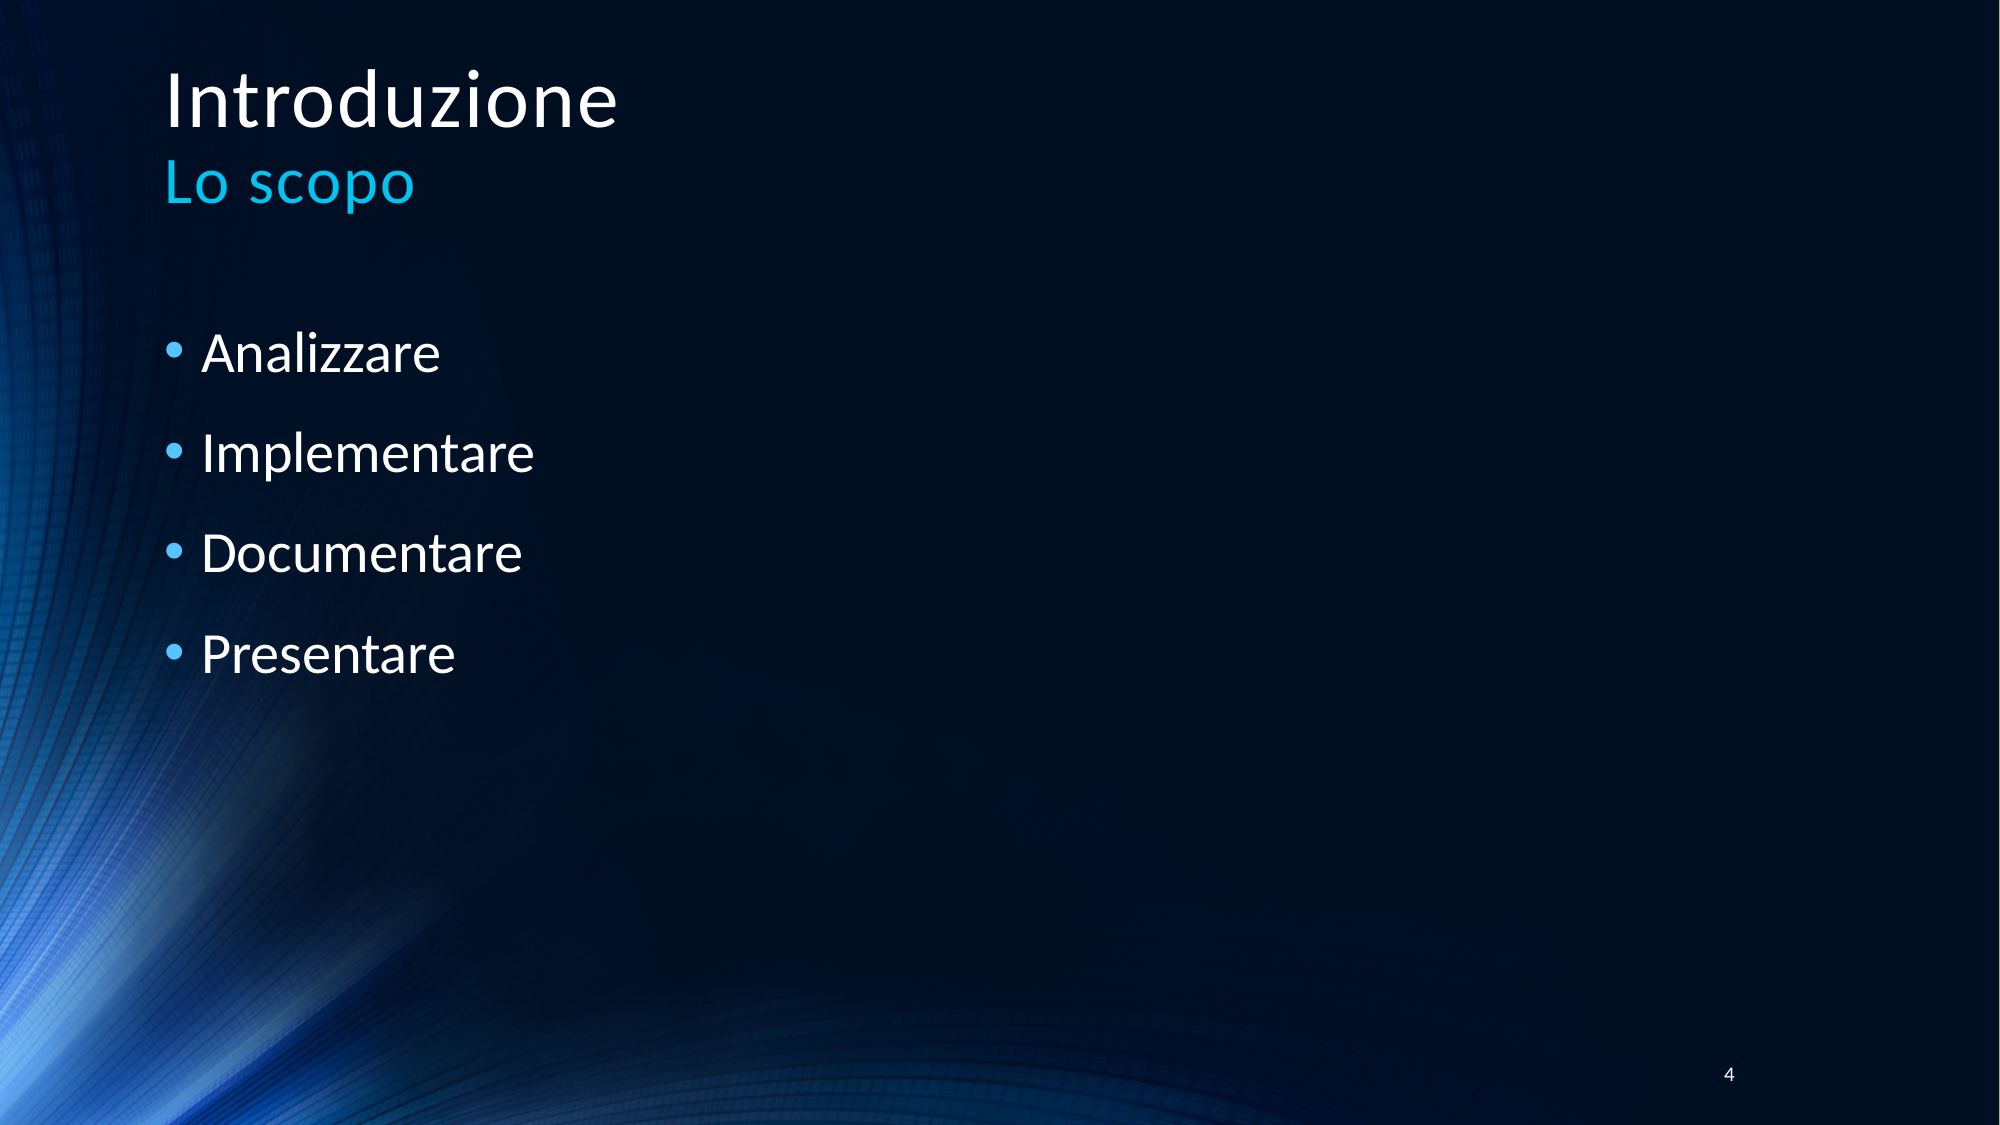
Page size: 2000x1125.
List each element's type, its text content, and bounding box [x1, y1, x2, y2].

slide_number 4 [1612, 1050, 1750, 1096]
picture [0, 0, 2000, 1125]
list Analizzare Implementare Documentare Presentare [149, 314, 1718, 990]
title Introduzione Lo scopo [149, 0, 1650, 225]
